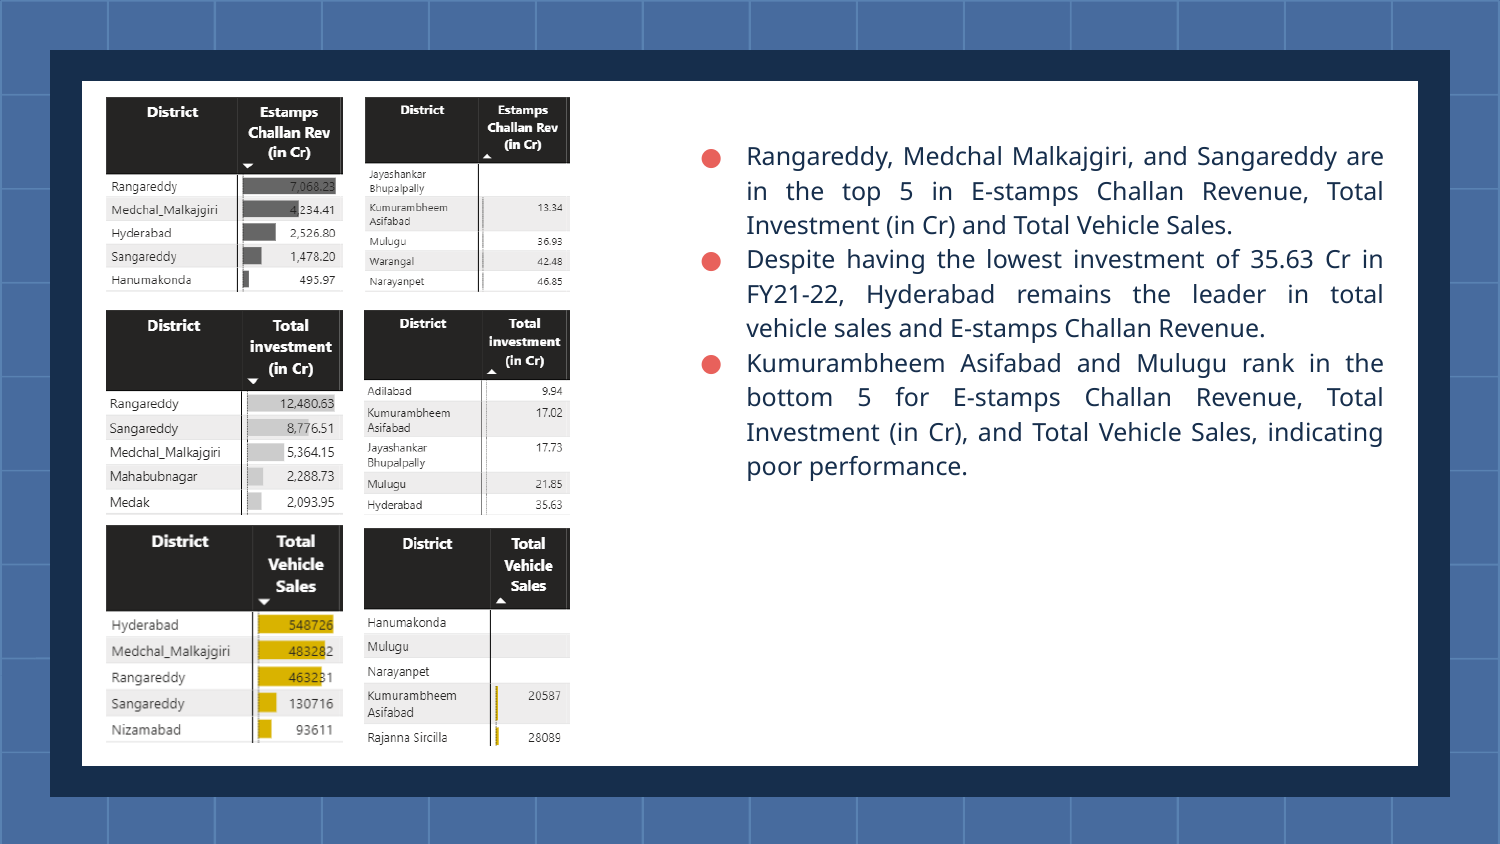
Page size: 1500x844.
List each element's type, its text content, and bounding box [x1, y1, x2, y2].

picture [106, 310, 343, 515]
list Rangareddy, Medchal Malkajgiri, and Sangareddy are in the top 5 in E-stamps Challan Revenue, Total Investment (in Cr) and Total Vehicle Sales. Despite having the lowest investment of 35.63 Cr in FY21-22, Hyderabad remains the leader in total vehicle sales and E-stamps Challan Revenue. Kumurambheem Asifabad and Mulugu rank in the bottom 5 for E-stamps Challan Revenue, Total Investment (in Cr), and Total Vehicle Sales, indicating poor performance. [656, 121, 1400, 735]
picture [363, 97, 570, 293]
picture [106, 97, 343, 293]
picture [106, 525, 343, 743]
picture [363, 310, 570, 515]
picture [363, 528, 570, 746]
